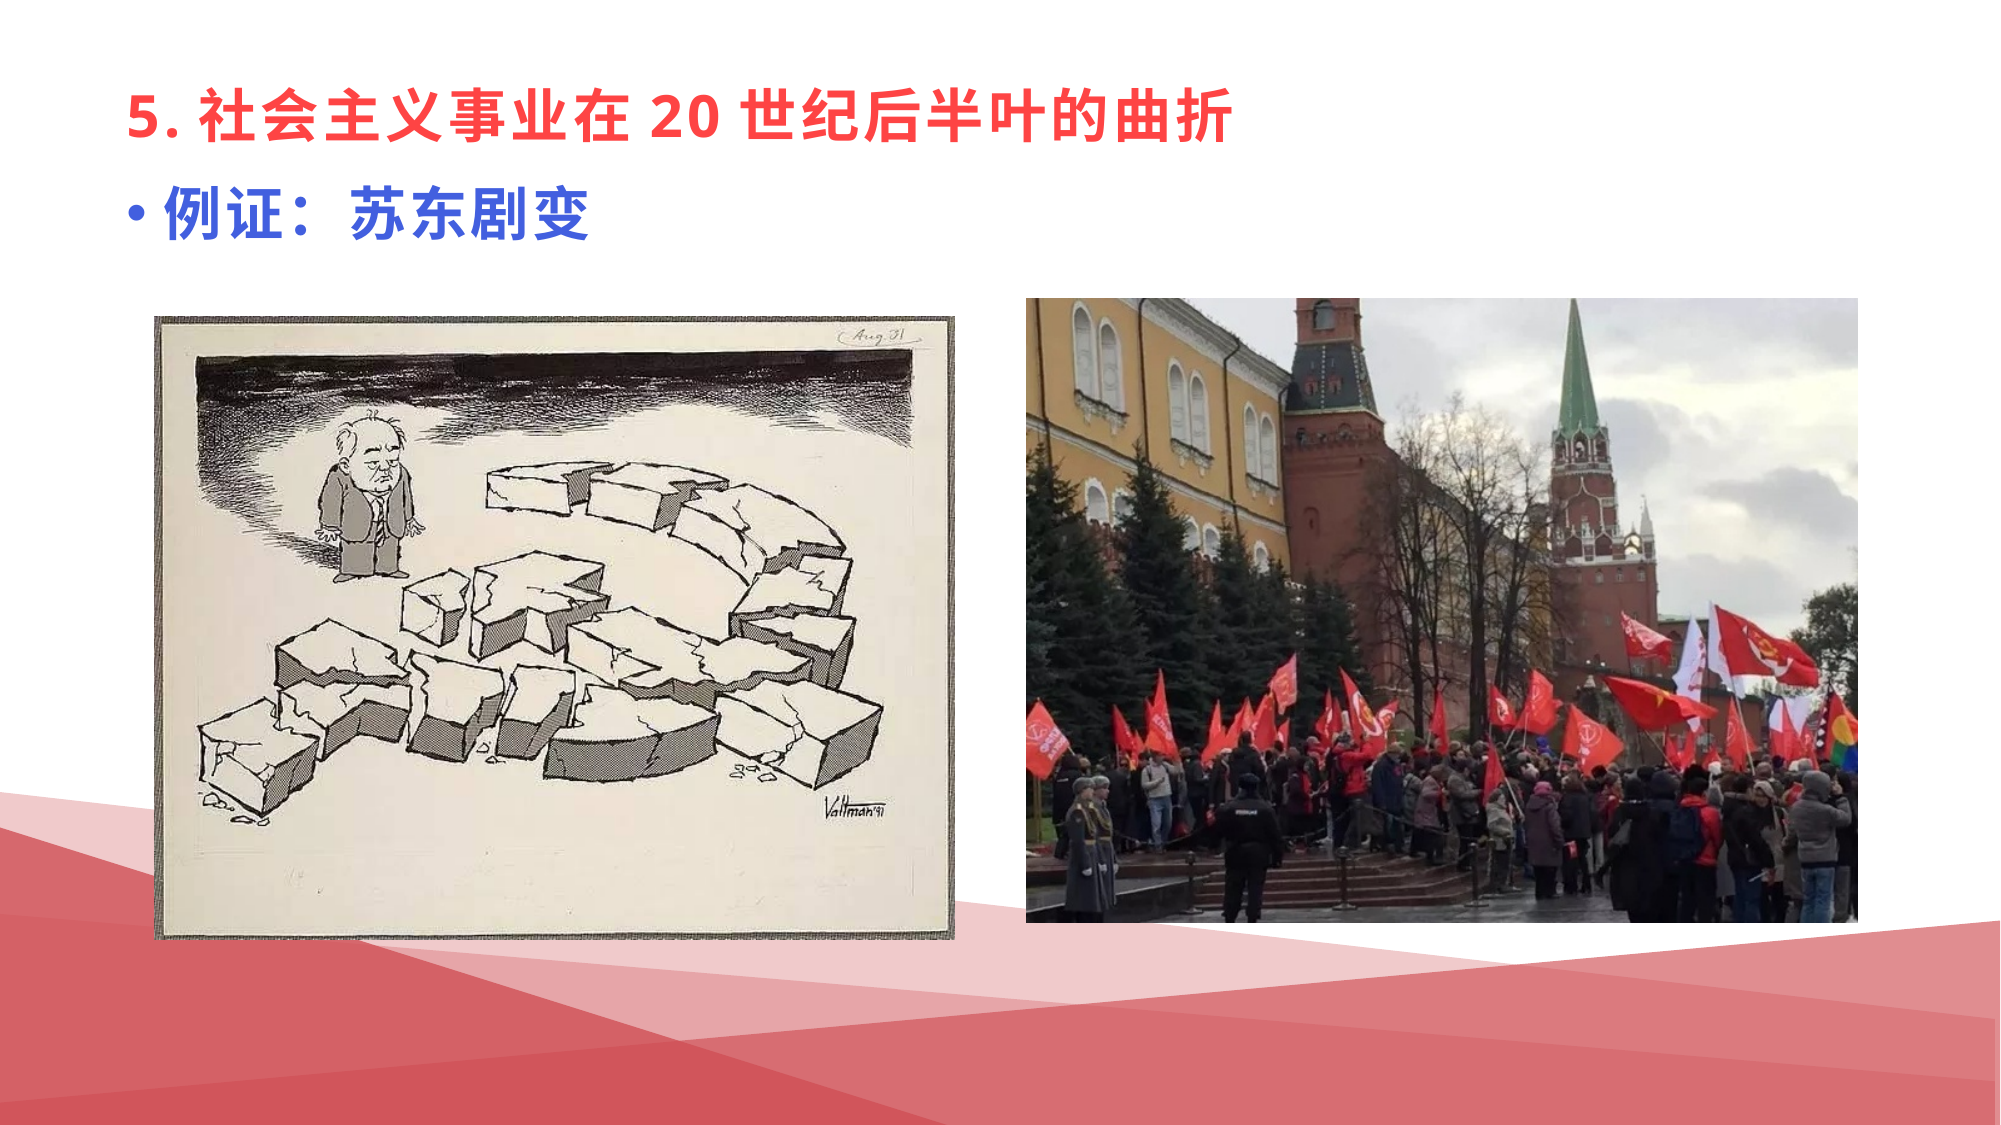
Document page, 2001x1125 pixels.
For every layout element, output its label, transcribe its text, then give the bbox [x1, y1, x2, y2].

title 5.社会主义事业在20世纪后半叶的曲折 [109, 72, 1891, 146]
picture [1026, 298, 1858, 923]
picture [154, 316, 955, 940]
list 例证：苏东剧变 [109, 156, 1891, 1041]
